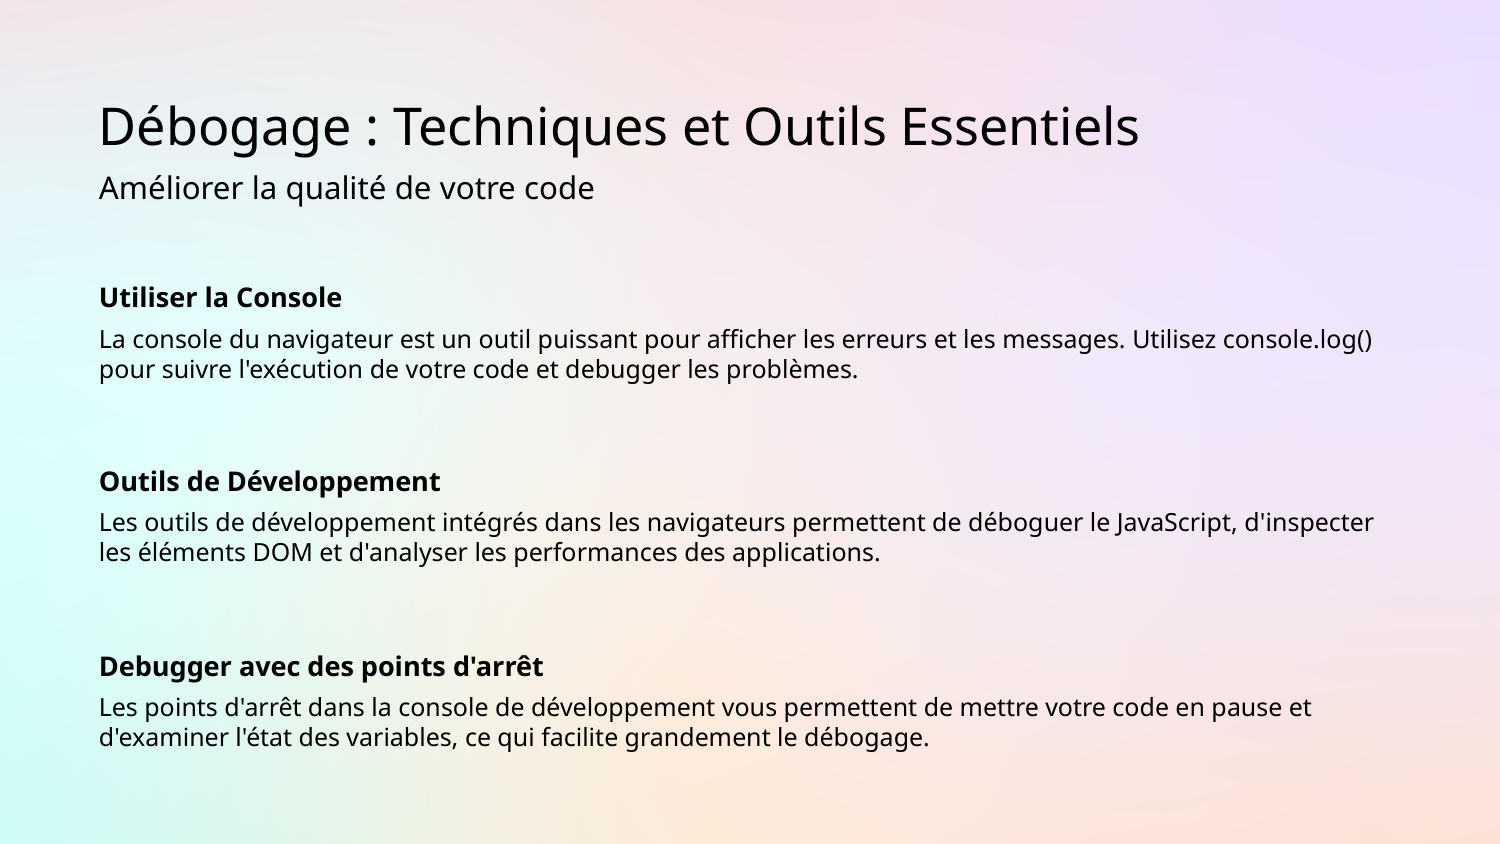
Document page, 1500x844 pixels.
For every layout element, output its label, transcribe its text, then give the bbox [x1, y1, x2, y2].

text_box Les outils de développement intégrés dans les navigateurs permettent de déboguer le JavaScript, d'inspecter les éléments DOM et d'analyser les performances des applications. [83, 491, 1415, 614]
text_box Debugger avec des points d'arrêt [83, 634, 1415, 676]
text_box Améliorer la qualité de votre code [83, 152, 1415, 219]
text_box Débogage : Techniques et Outils Essentiels [83, 23, 1415, 152]
picture [0, 0, 1500, 844]
text_box Outils de Développement [83, 449, 1415, 491]
text_box La console du navigateur est un outil puissant pour afficher les erreurs et les messages. Utilisez console.log() pour suivre l'exécution de votre code et debugger les problèmes. [83, 308, 1415, 431]
text_box Utiliser la Console [83, 265, 1415, 308]
text_box Les points d'arrêt dans la console de développement vous permettent de mettre votre code en pause et d'examiner l'état des variables, ce qui facilite grandement le débogage. [83, 676, 1415, 798]
